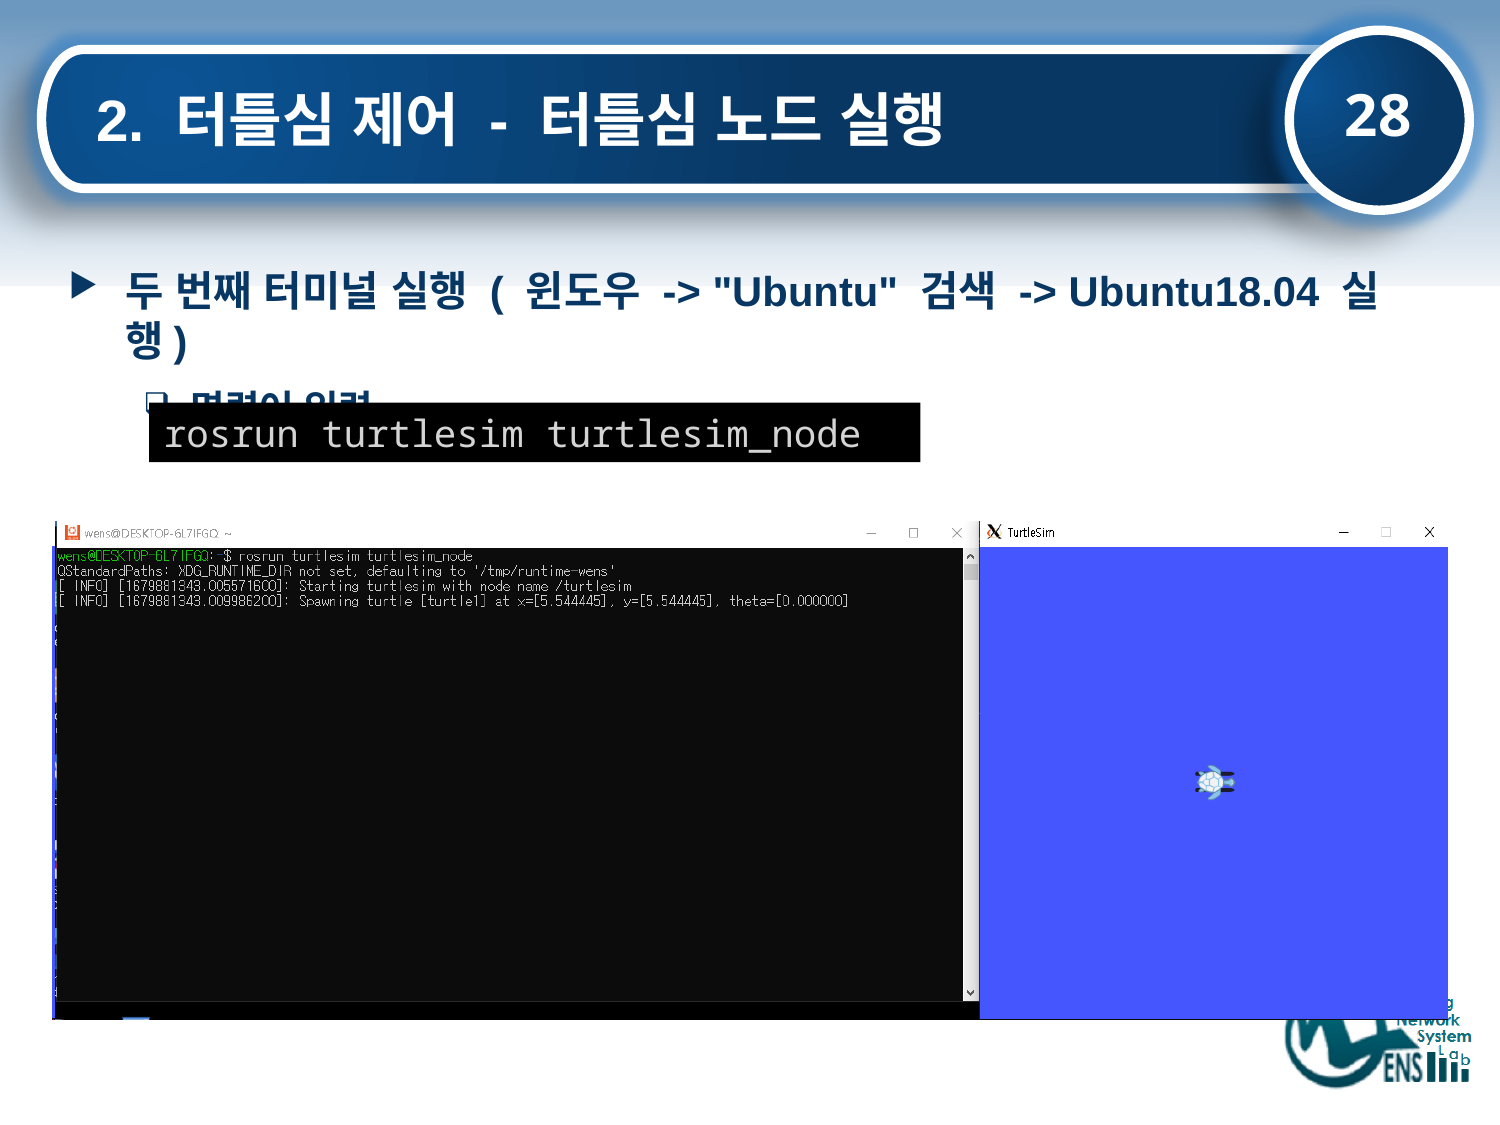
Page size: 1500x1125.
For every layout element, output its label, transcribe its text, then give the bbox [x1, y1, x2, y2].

slide_number 28 [1297, 30, 1460, 205]
title 2. 터틀심 제어 - 터틀심 노드 실행 [81, 54, 1249, 182]
list 두 번째 터미널 실행 ( 윈도우 -> "Ubuntu" 검색 -> Ubuntu18.04 실행) 명령어 입력 [53, 257, 1448, 521]
picture [52, 521, 1478, 1092]
text_box rosrun turtlesim turtlesim_node [149, 402, 921, 463]
